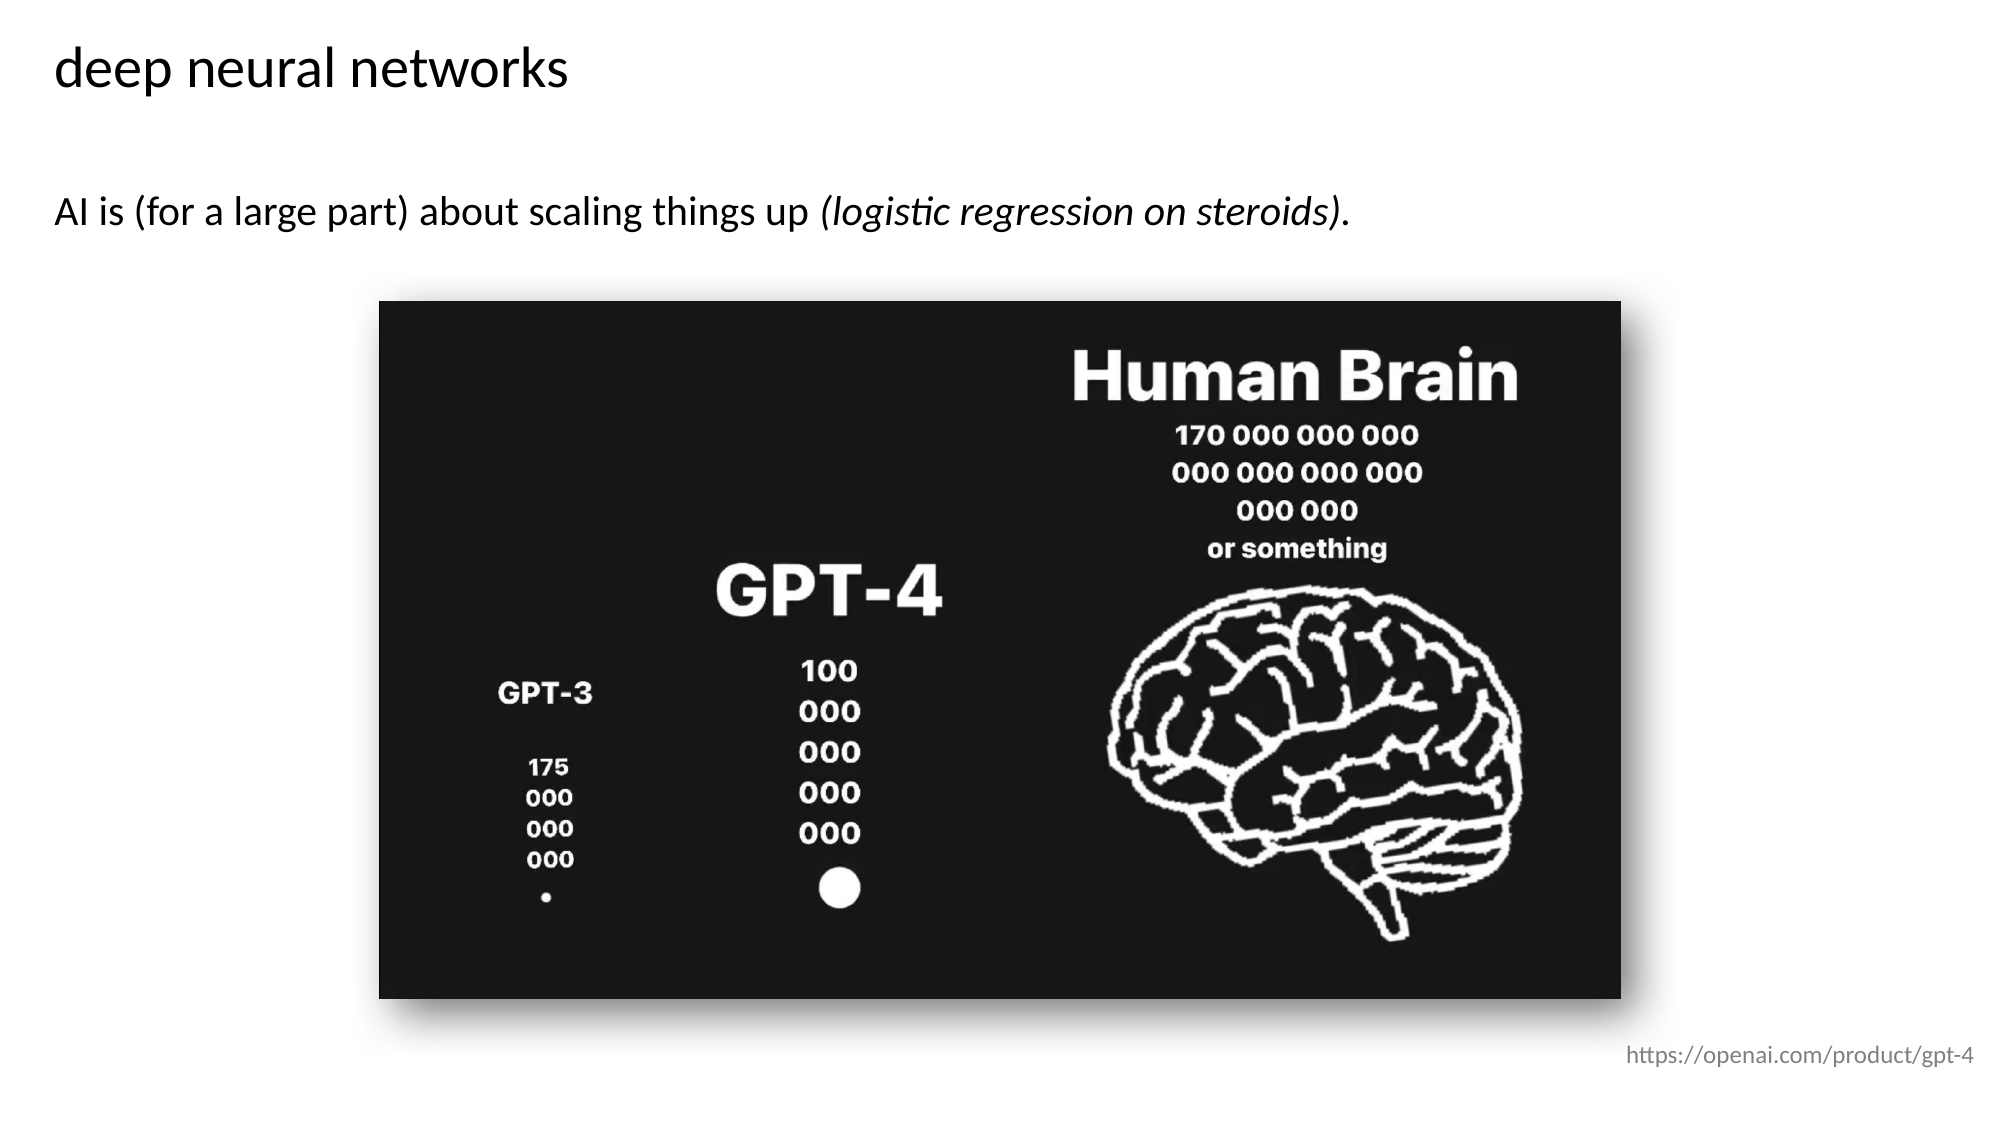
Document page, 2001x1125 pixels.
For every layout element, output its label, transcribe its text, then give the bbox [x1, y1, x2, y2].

text_box AI is (for a large part) about scaling things up (logistic regression on steroids). [39, 176, 1884, 942]
text_box https://openai.com/product/gpt-4 [139, 1031, 1990, 1076]
picture [379, 301, 1621, 999]
text_box deep neural networks [39, 21, 1967, 107]
